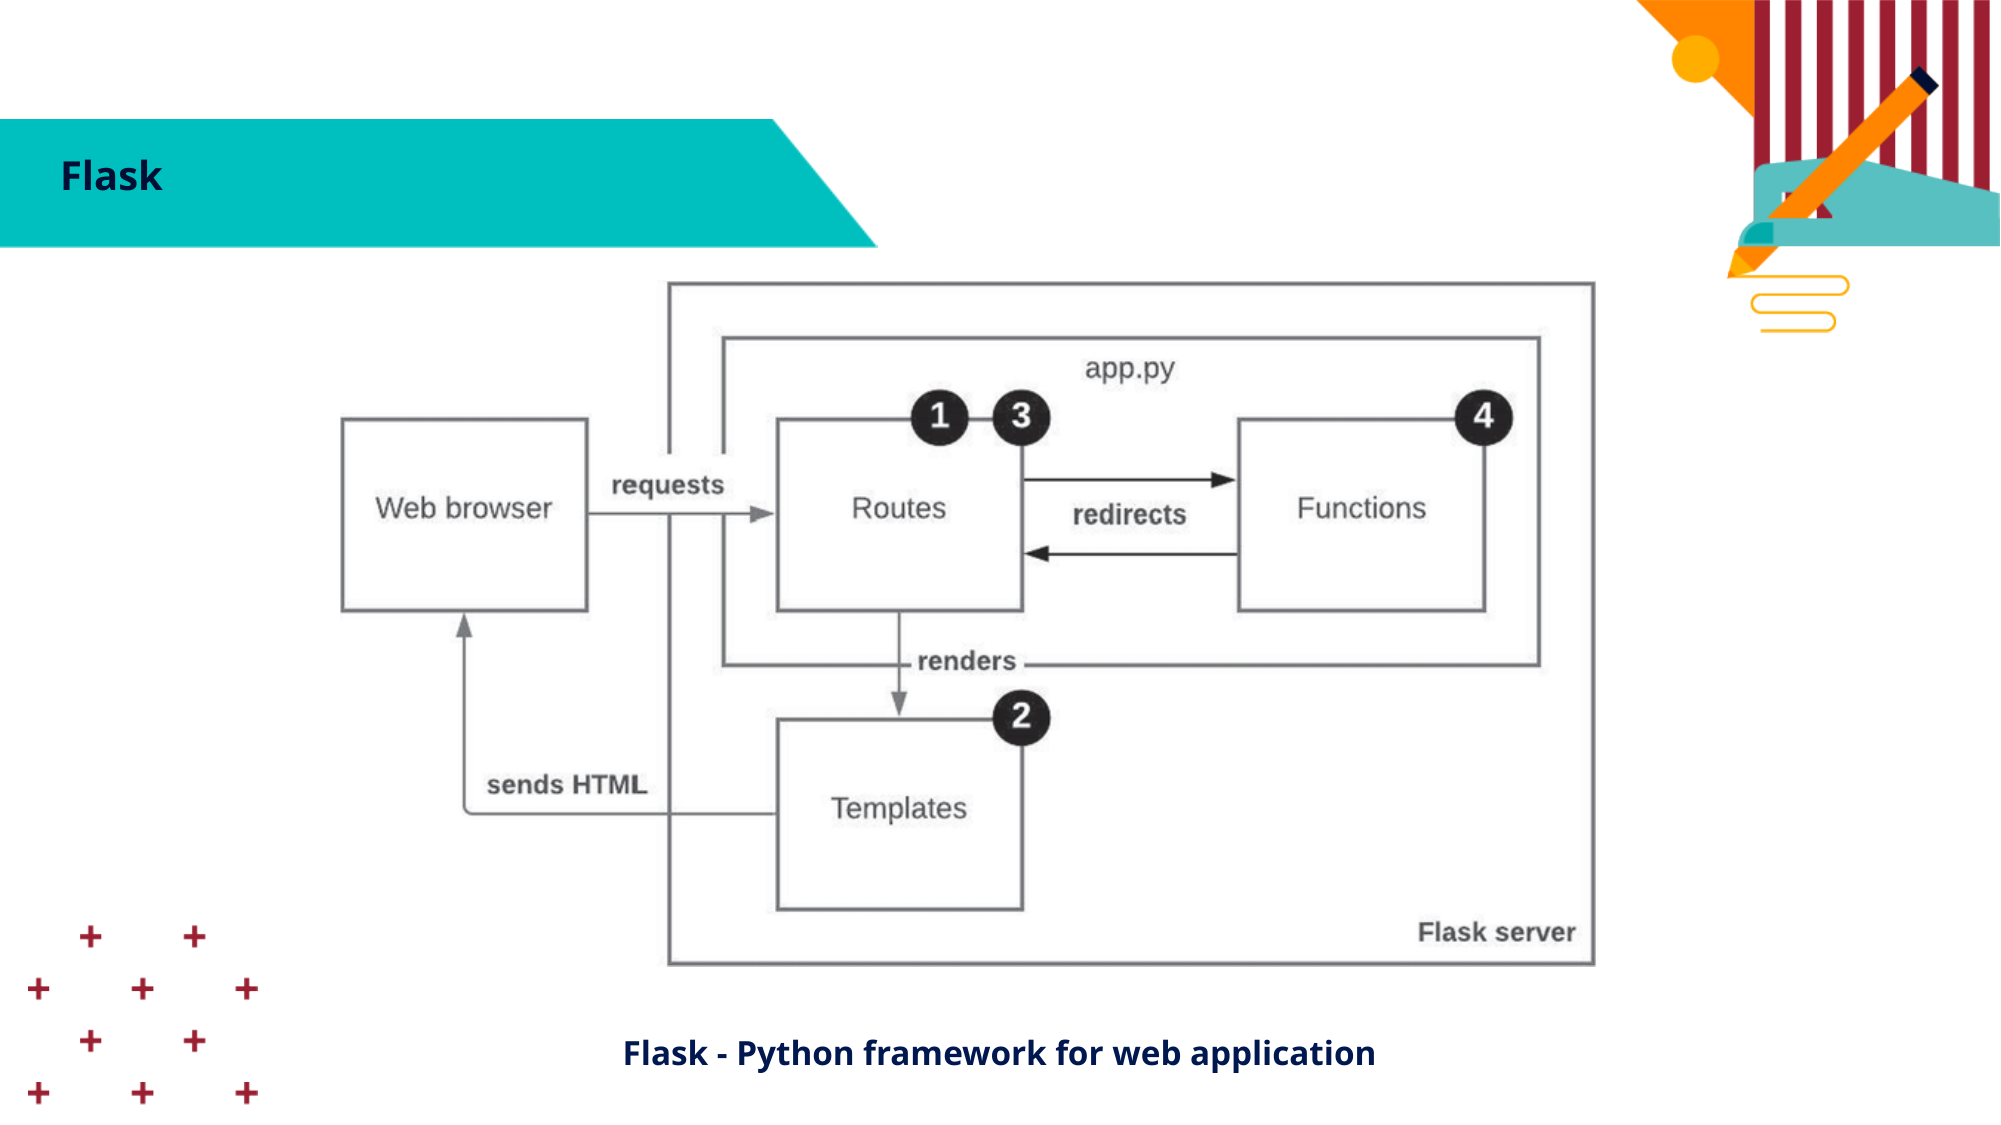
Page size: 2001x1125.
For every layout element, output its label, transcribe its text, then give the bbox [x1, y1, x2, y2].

picture [340, 280, 1600, 967]
picture [1634, 0, 2000, 333]
picture [28, 925, 258, 1105]
text_box Flask - Python framework for web application [0, 1015, 2000, 1125]
picture [0, 119, 878, 248]
